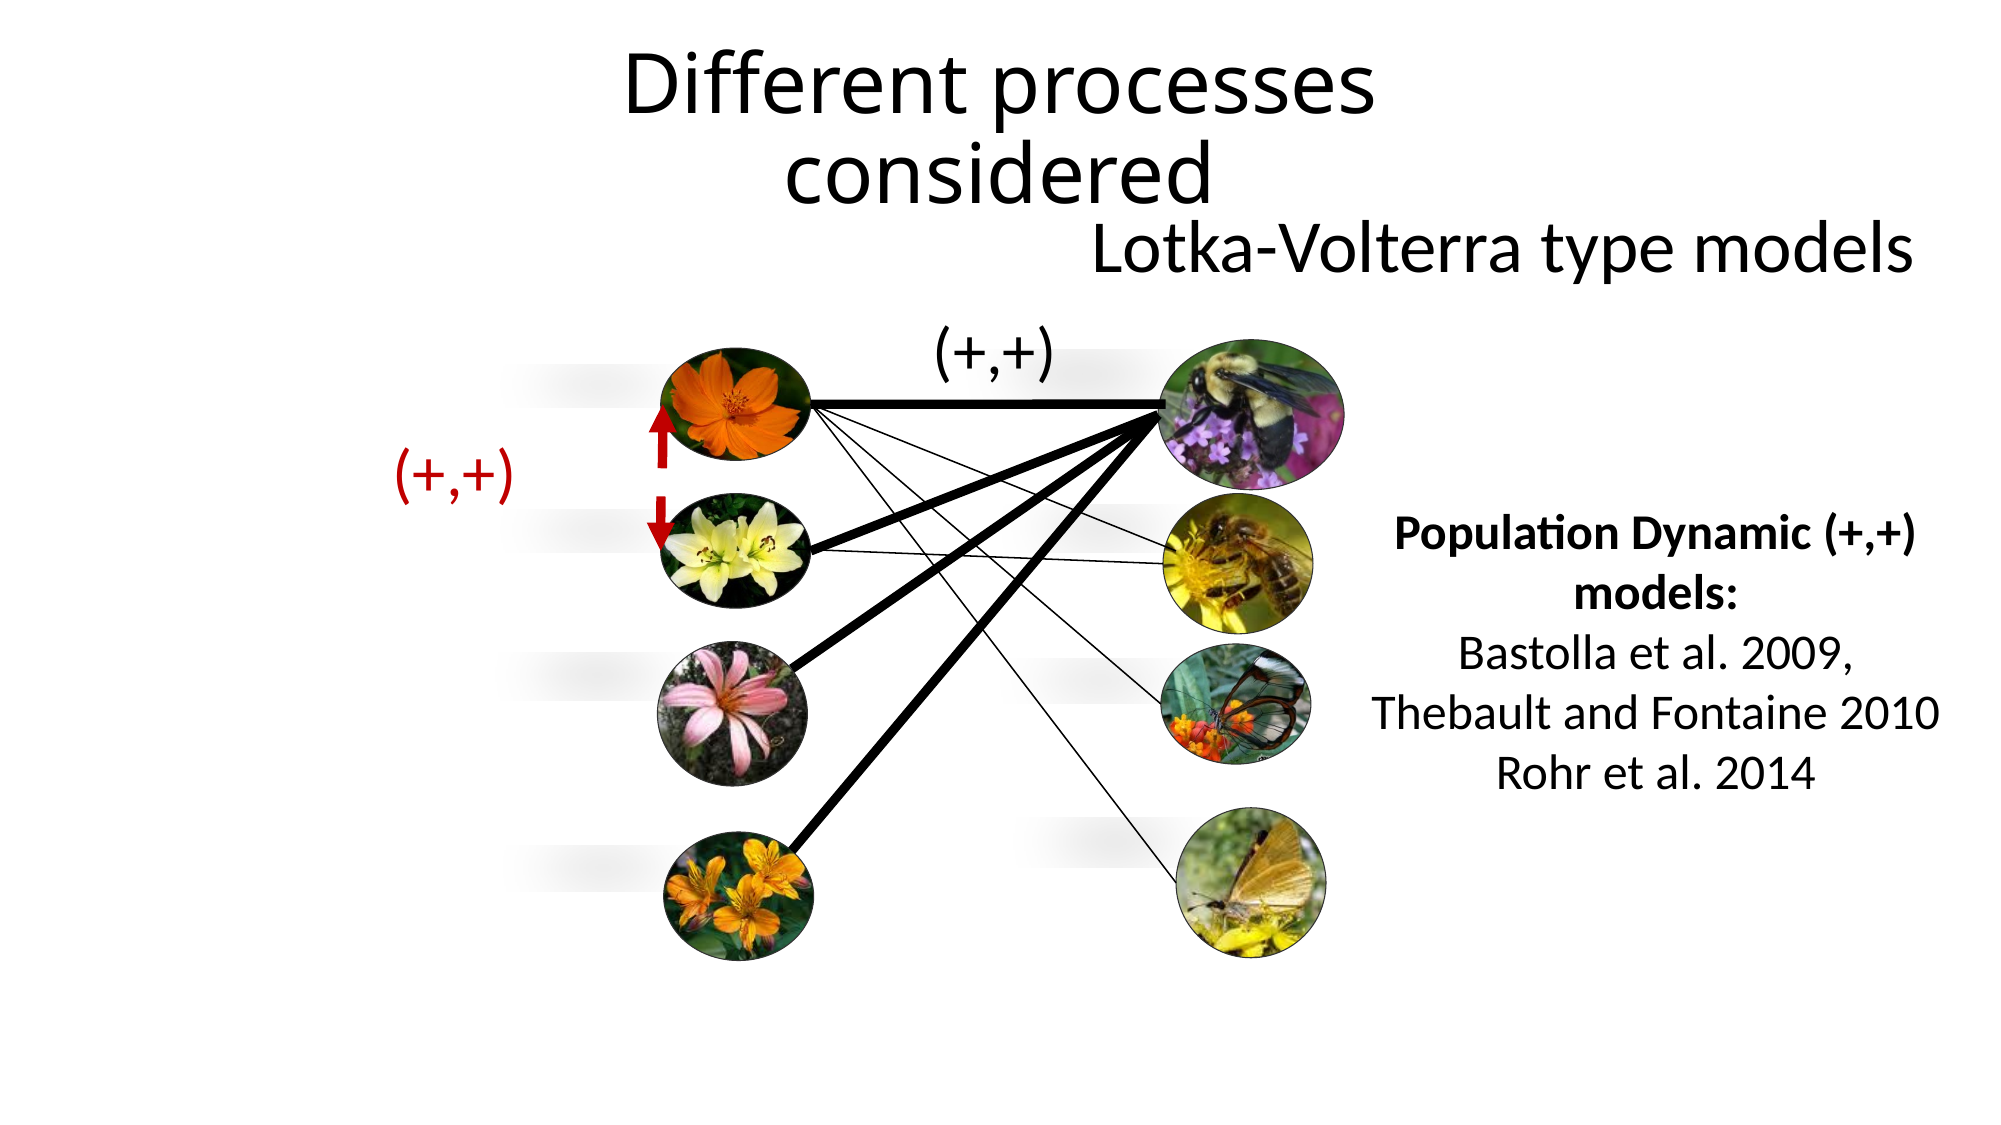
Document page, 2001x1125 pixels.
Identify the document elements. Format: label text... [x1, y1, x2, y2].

text_box Population Dynamic (+,+) models: Bastolla et al. 2009, Thebault and Fontaine 2010 Rohr et al. 2014 [1345, 492, 1967, 807]
text_box (+,+) [377, 422, 532, 517]
text_box Different processes considered [414, 34, 1585, 129]
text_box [657, 339, 1345, 961]
text_box Lotka-Volterra type models [1076, 190, 1948, 295]
text_box (+,+) [918, 300, 1072, 339]
